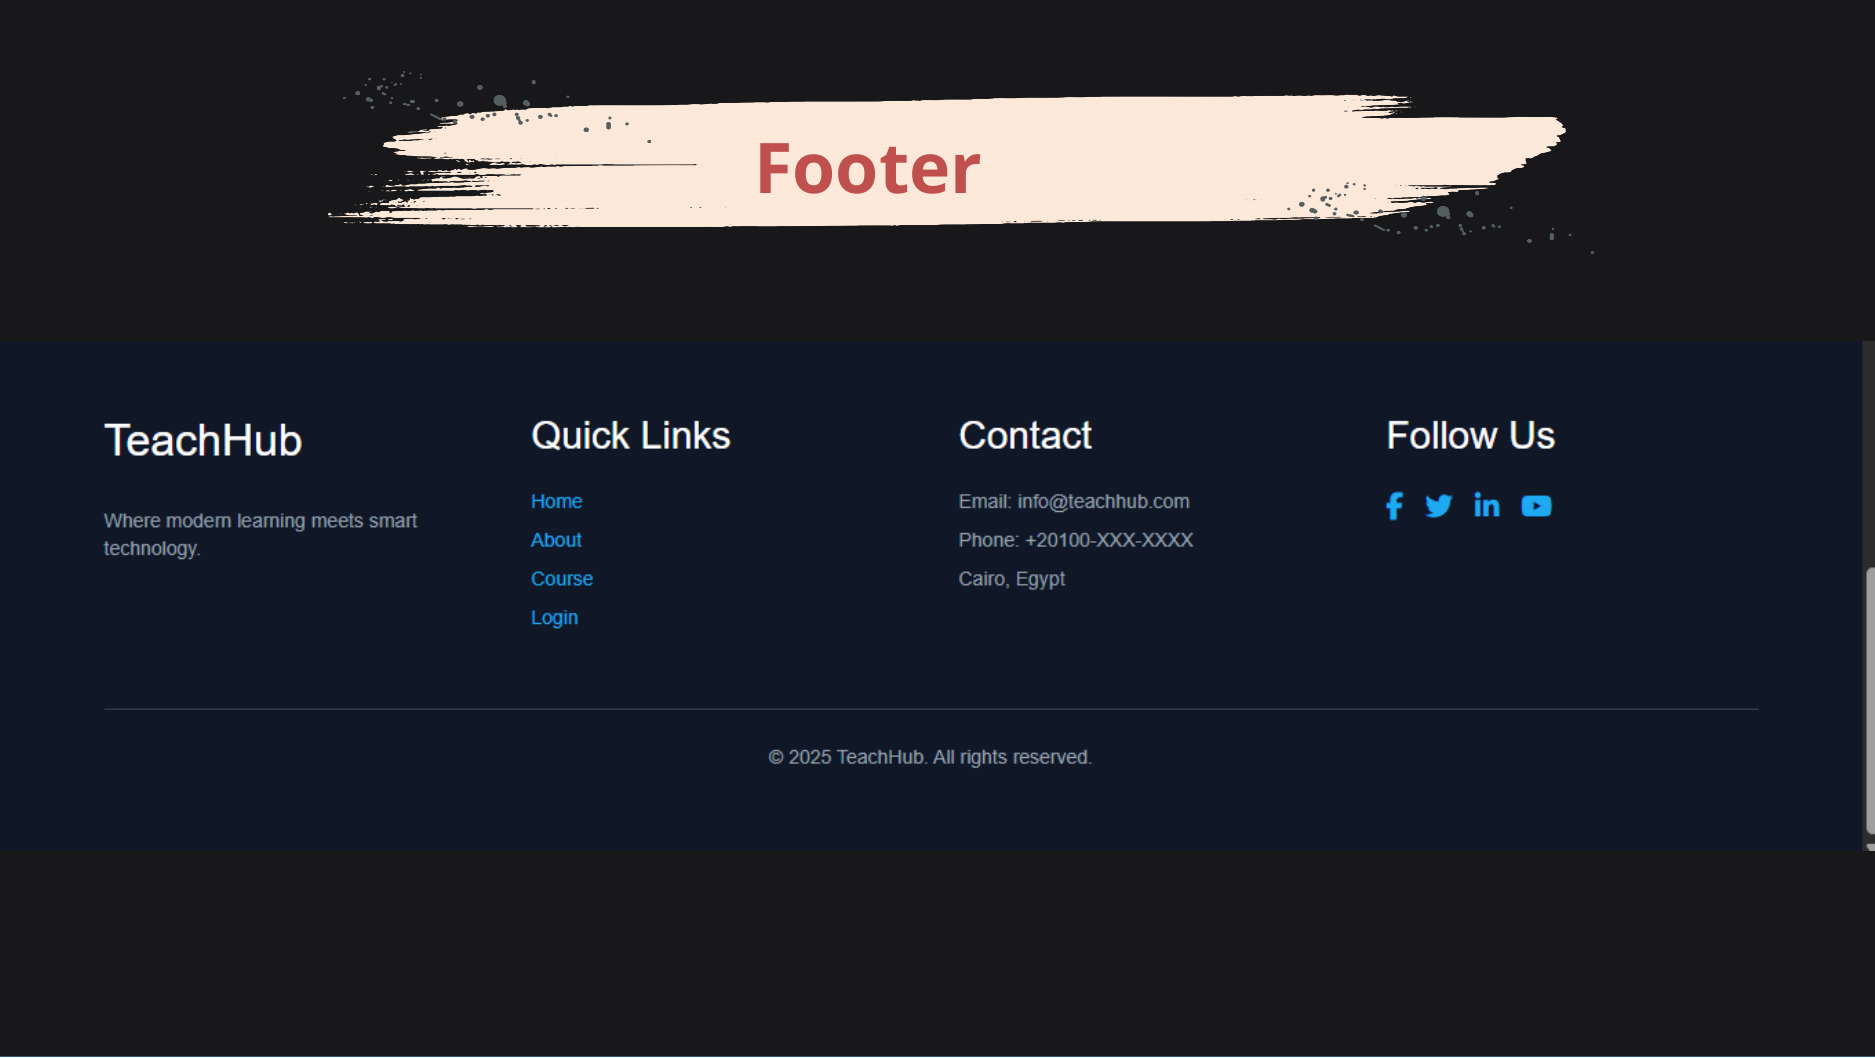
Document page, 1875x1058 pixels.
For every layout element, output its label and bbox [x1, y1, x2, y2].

picture [0, 341, 1875, 851]
text_box [324, 71, 1594, 255]
